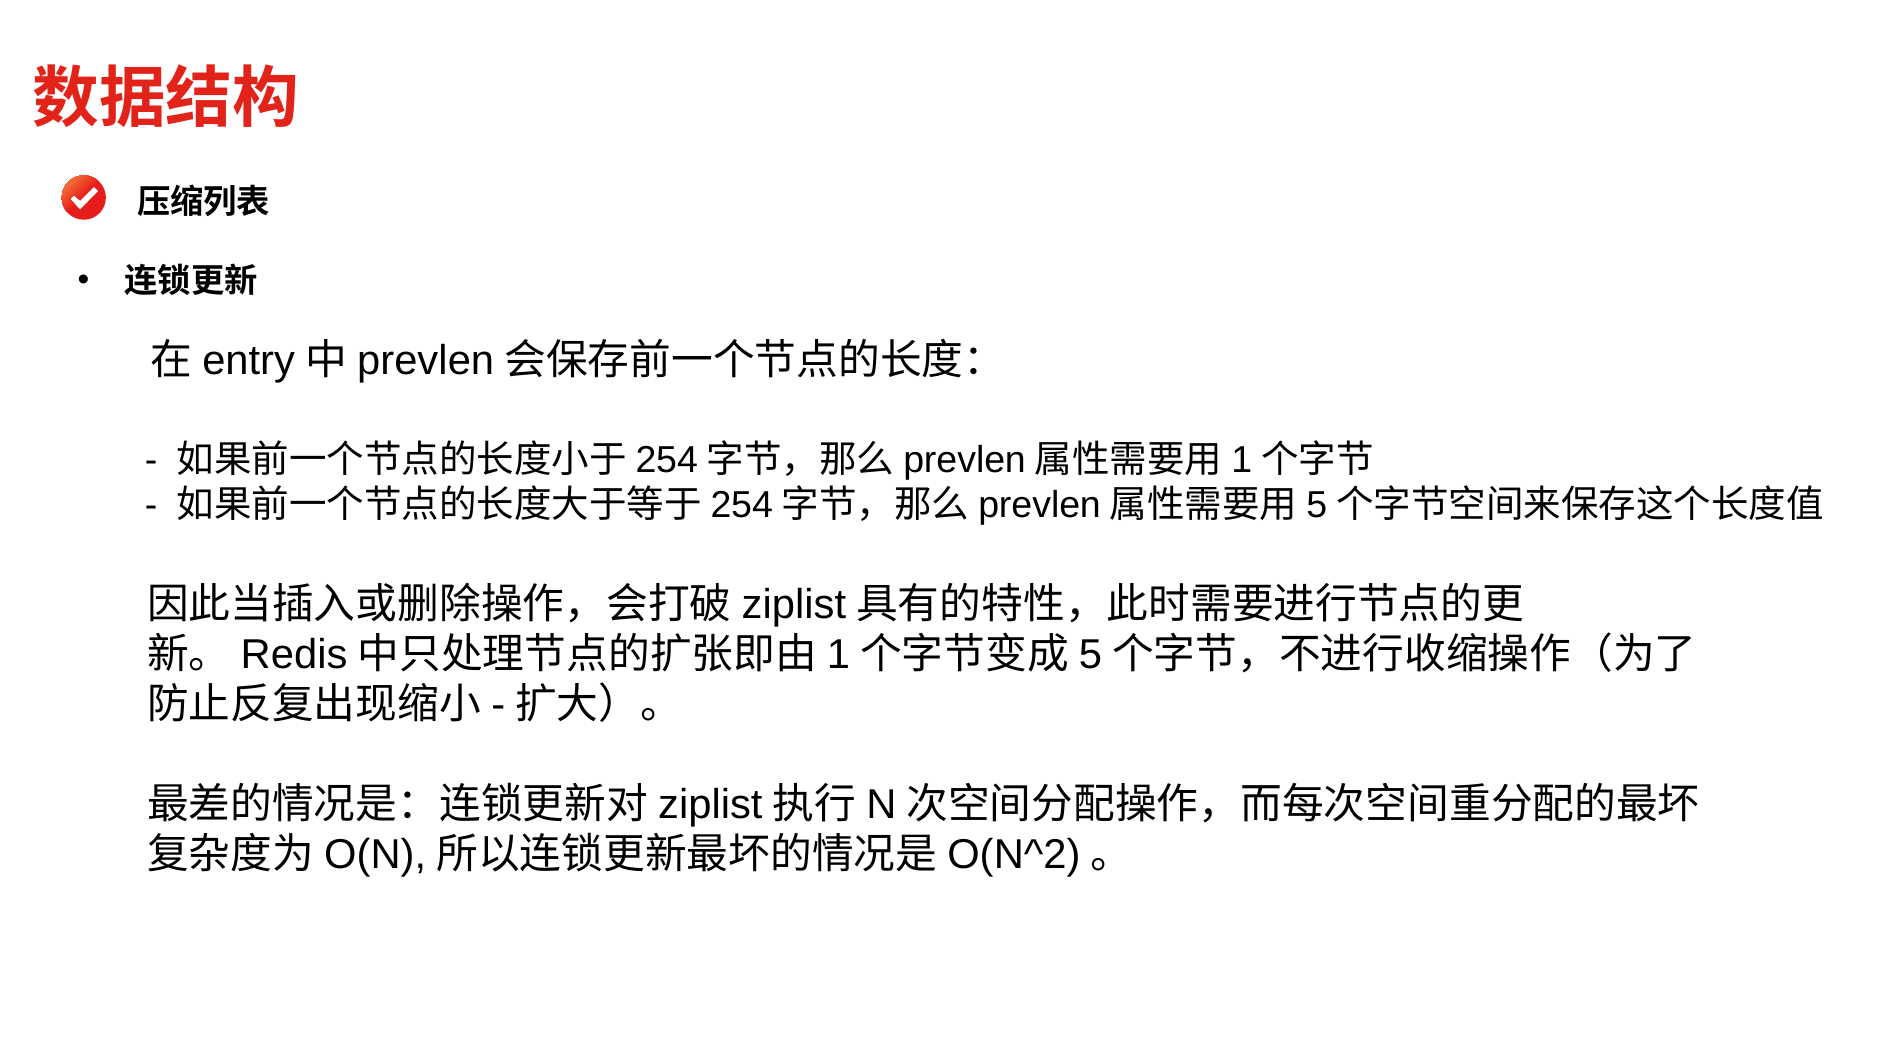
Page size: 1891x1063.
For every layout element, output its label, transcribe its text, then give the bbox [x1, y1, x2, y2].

text_box 连锁更新 [63, 251, 273, 307]
text_box [61, 175, 106, 220]
text_box 在entry中prevlen会保存前一个节点的长度： [135, 325, 1719, 391]
text_box - 如果前一个节点的长度小于254字节，那么prevlen属性需要用1个字节 - 如果前一个节点的长度大于等于254字节，那么prevlen属性需要用5个字节空间来保存这个长度值 [144, 414, 1824, 547]
list 数据结构 [17, 47, 432, 154]
text_box 压缩列表 [107, 165, 301, 236]
text_box 因此当插入或删除操作，会打破ziplist具有的特性，此时需要进行节点的更新。Redis中只处理节点的扩张即由1个字节变成5个字节，不进行收缩操作（为了防止反复出现缩小-扩大）。 最差的情况是：连锁更新对ziplist执行N次空间分配操作，而每次空间重分配的最坏复杂度为O(N),所以连锁更新最坏的情况是O(N^2)。 [132, 569, 1716, 885]
